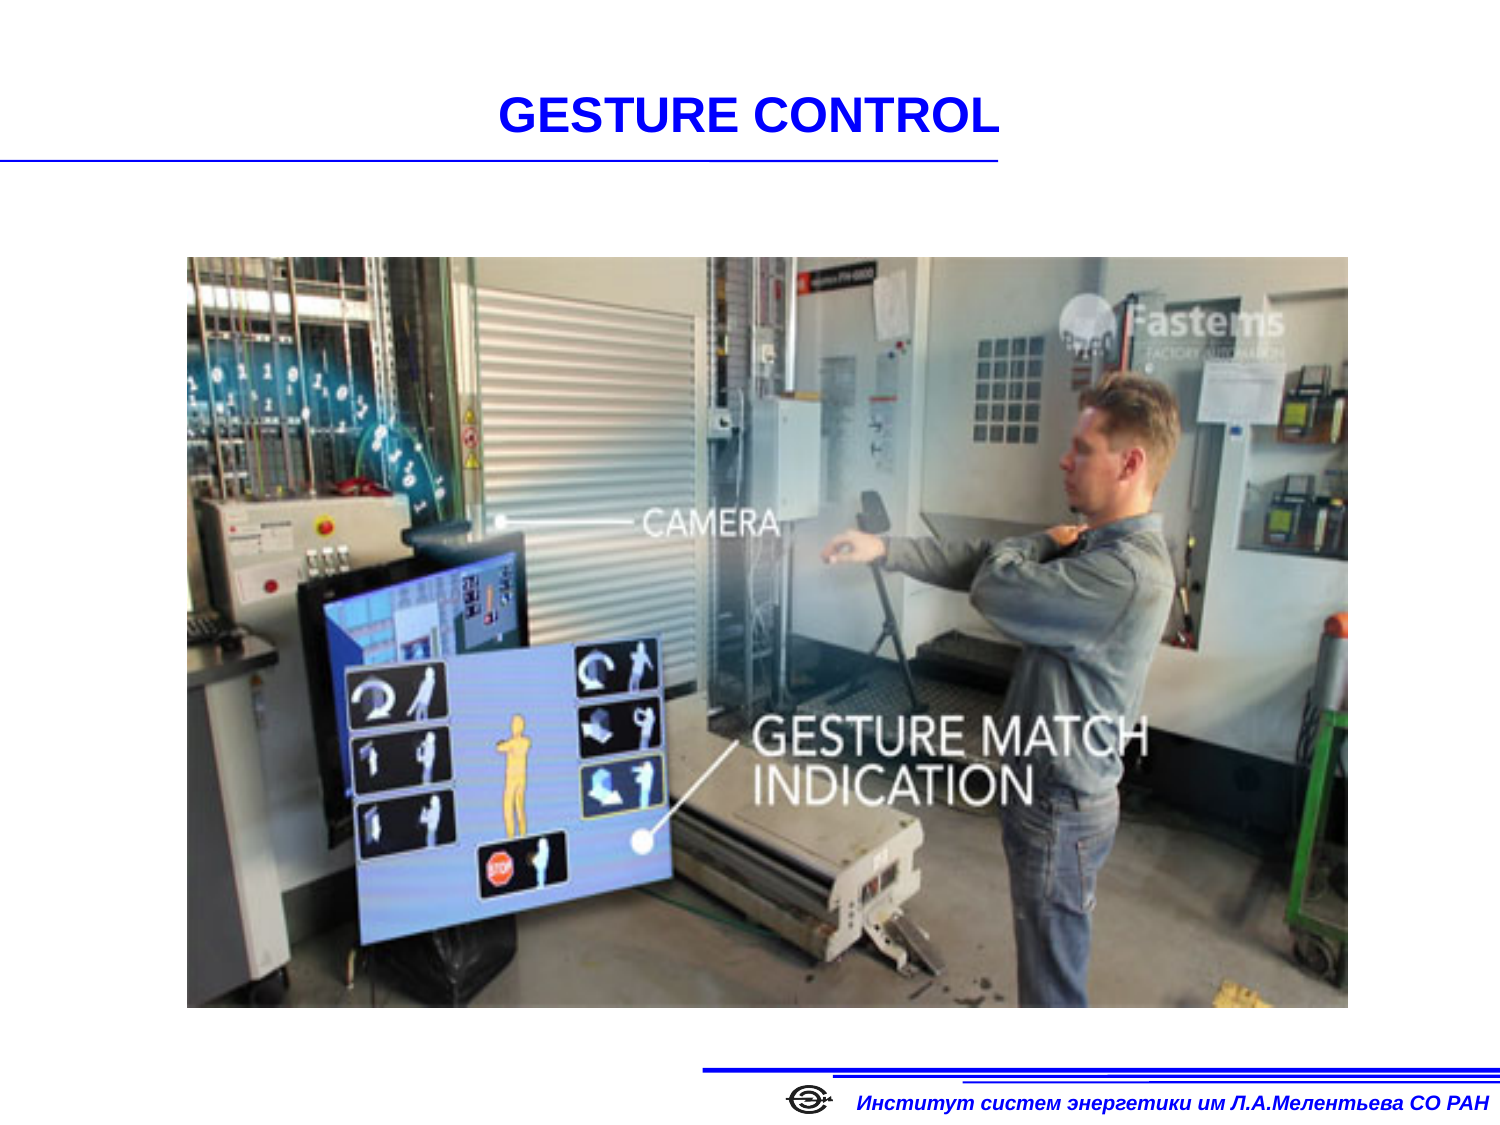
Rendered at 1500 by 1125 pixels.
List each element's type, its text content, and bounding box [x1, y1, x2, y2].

title GESTURE CONTROL [75, 75, 1425, 223]
picture [187, 257, 1348, 1008]
